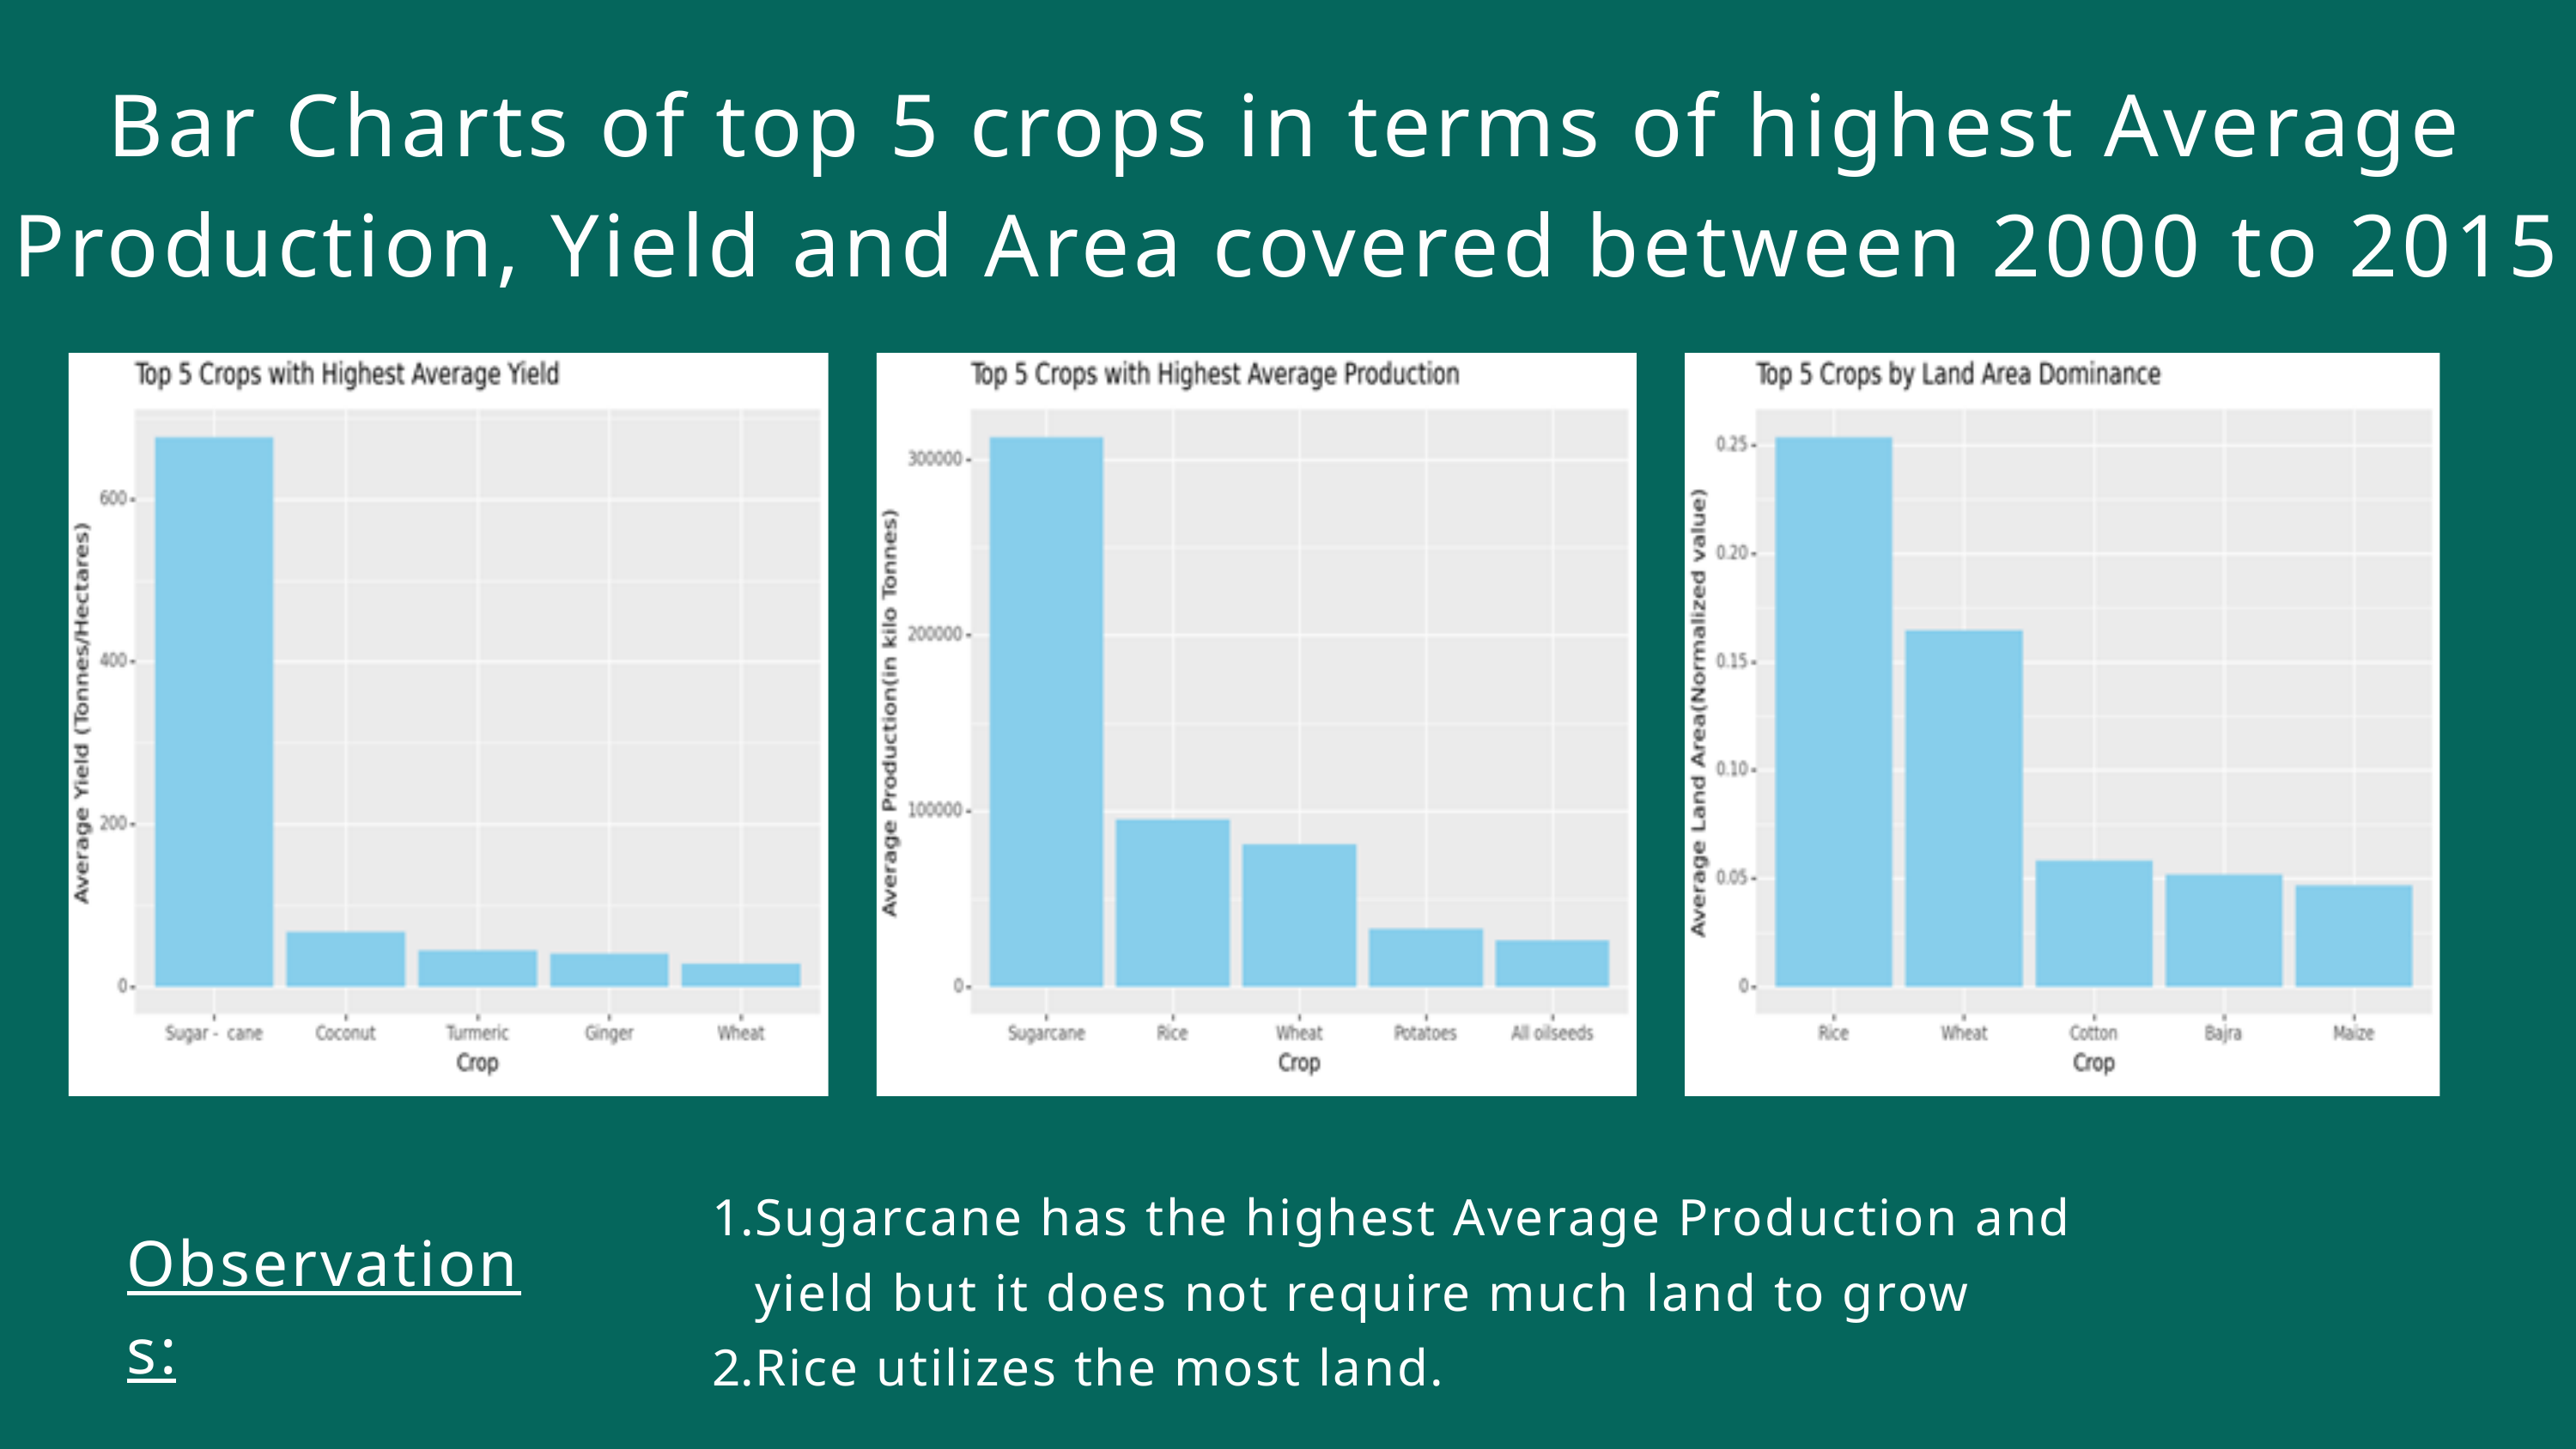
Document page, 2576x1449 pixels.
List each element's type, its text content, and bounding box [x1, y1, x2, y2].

text_box [1685, 353, 2440, 1096]
text_box Observations: [126, 1210, 542, 1449]
text_box [876, 353, 1637, 1096]
text_box Bar Charts of top 5 crops in terms of highest Average Production, Yield and Area covered between 2000 to 2015 [0, 53, 2576, 294]
text_box Sugarcane has the highest Average Production and yield but it does not require much land to grow Rice utilizes the most land. [670, 1170, 2100, 1397]
text_box [68, 353, 829, 1096]
